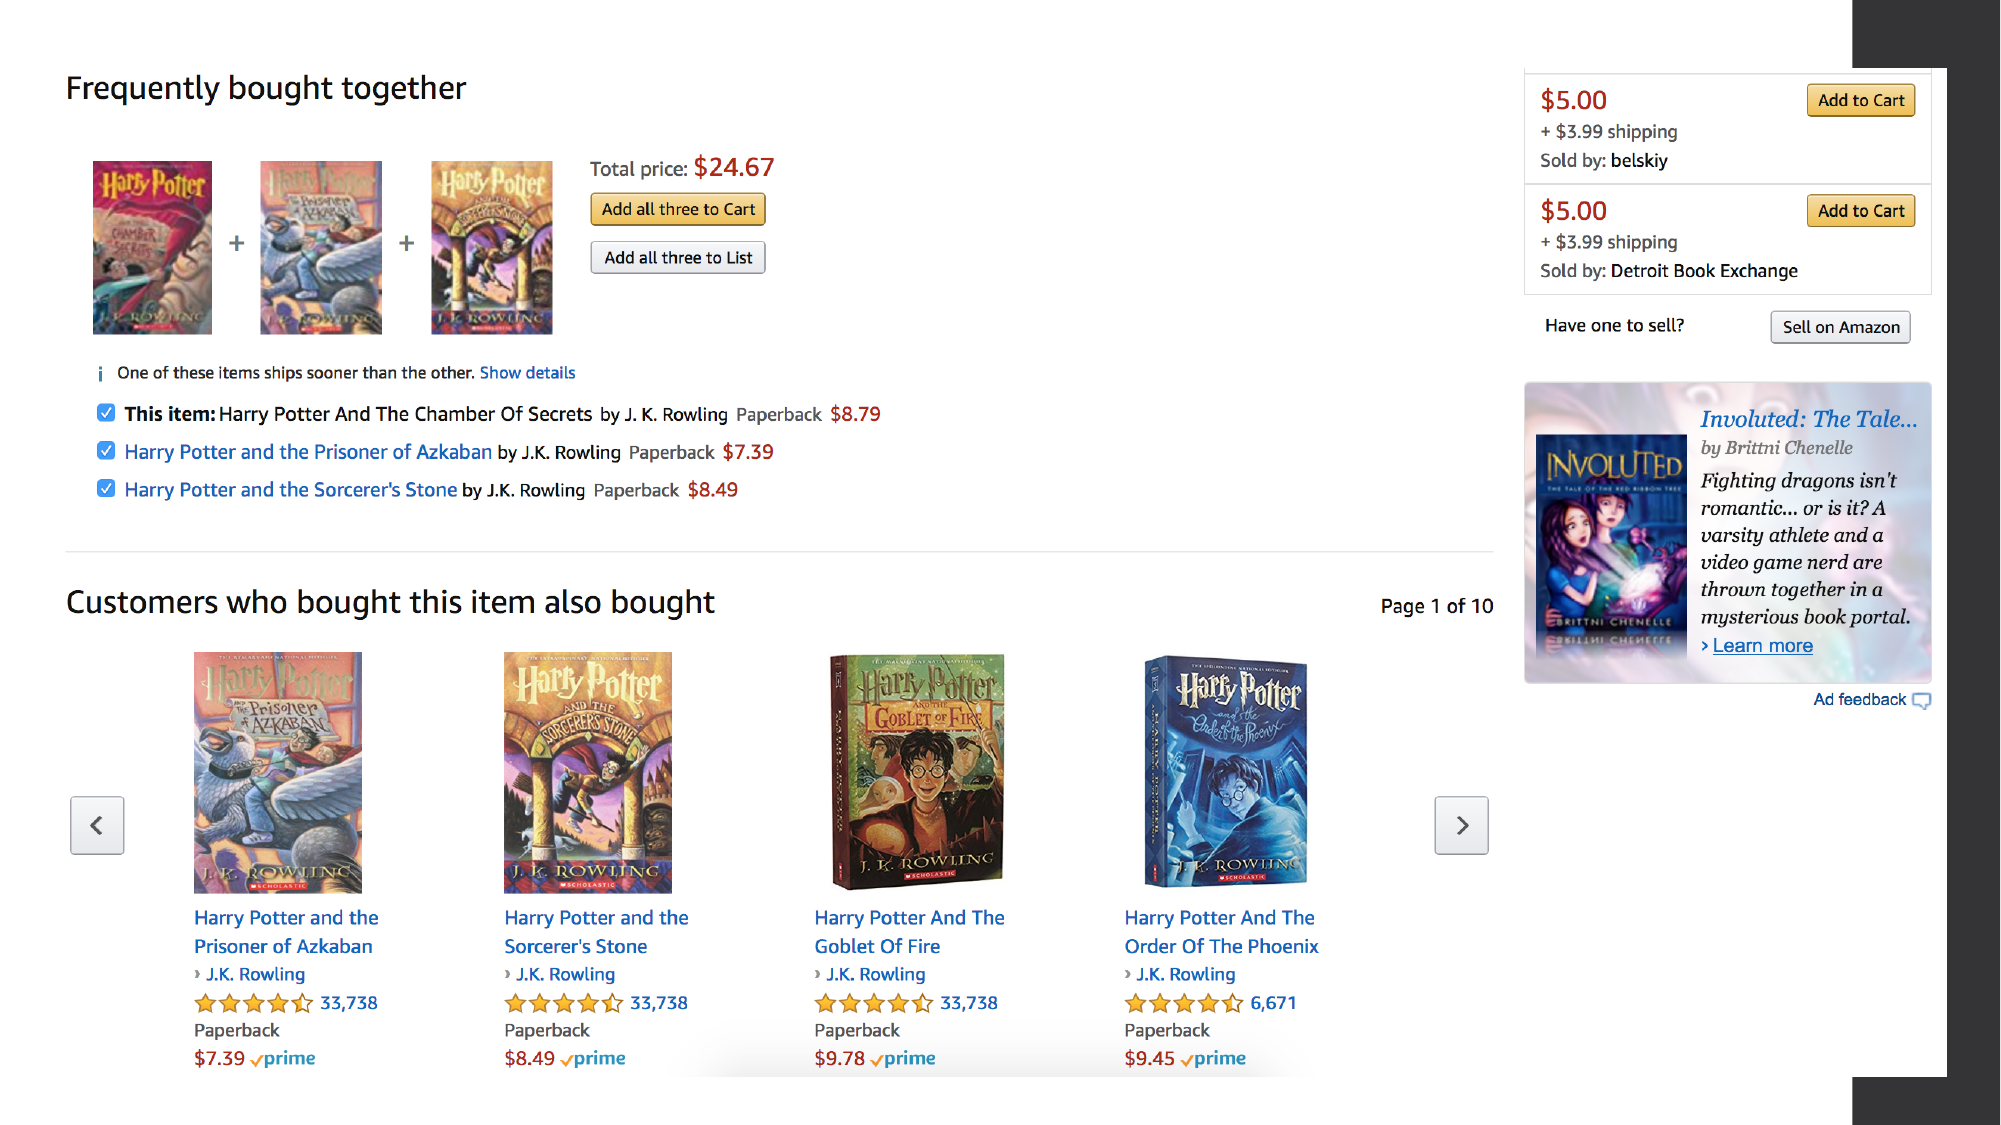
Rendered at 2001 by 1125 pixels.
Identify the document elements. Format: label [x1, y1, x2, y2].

picture [55, 68, 1947, 1077]
